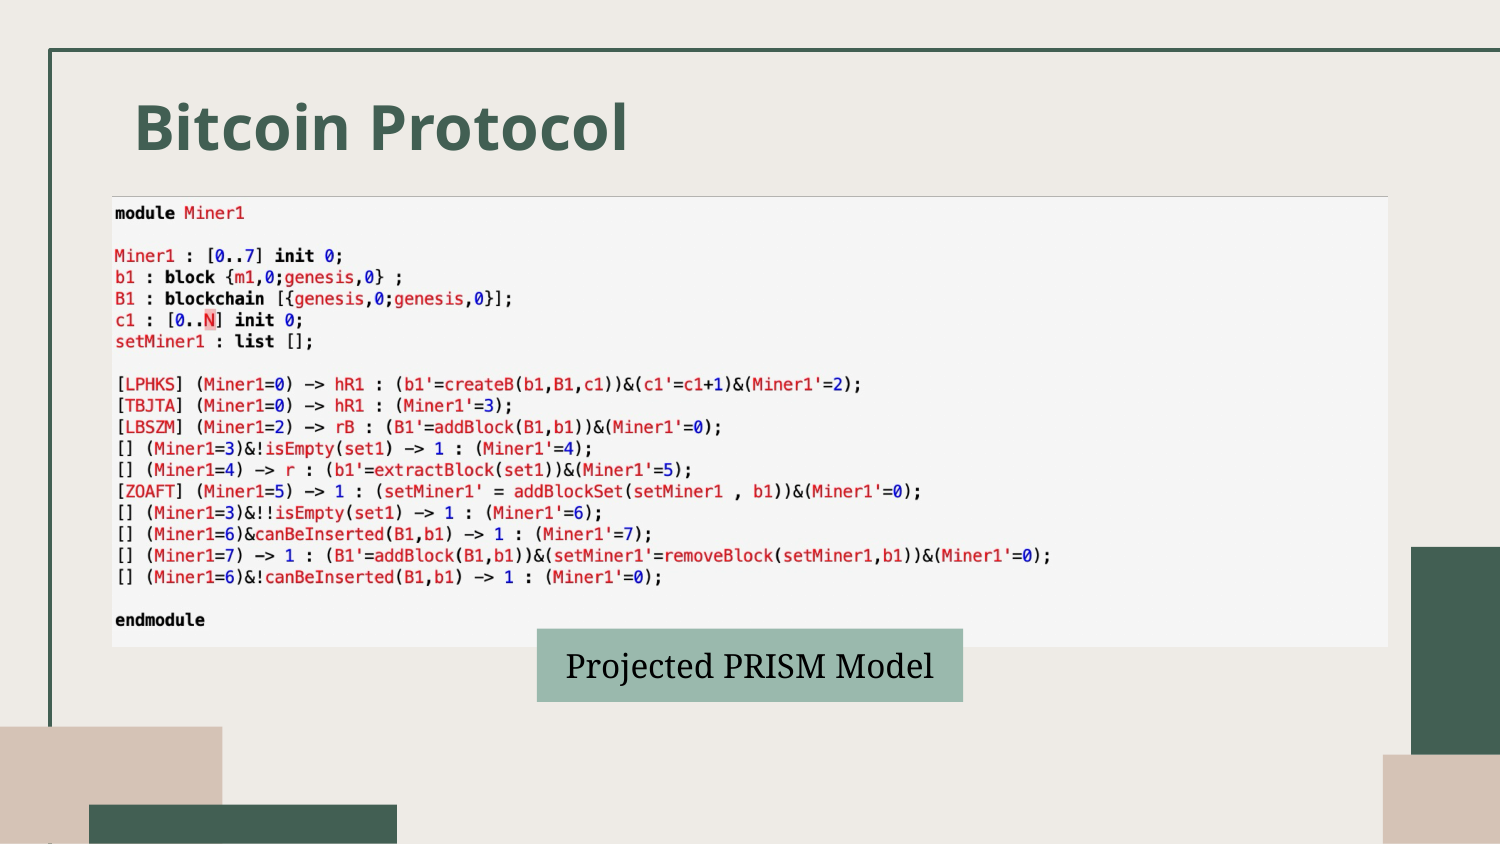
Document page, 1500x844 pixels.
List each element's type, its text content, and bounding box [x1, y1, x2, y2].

picture [112, 196, 1388, 647]
text_box Projected PRISM Model [536, 655, 964, 702]
title Bitcoin Protocol [118, 72, 1382, 167]
